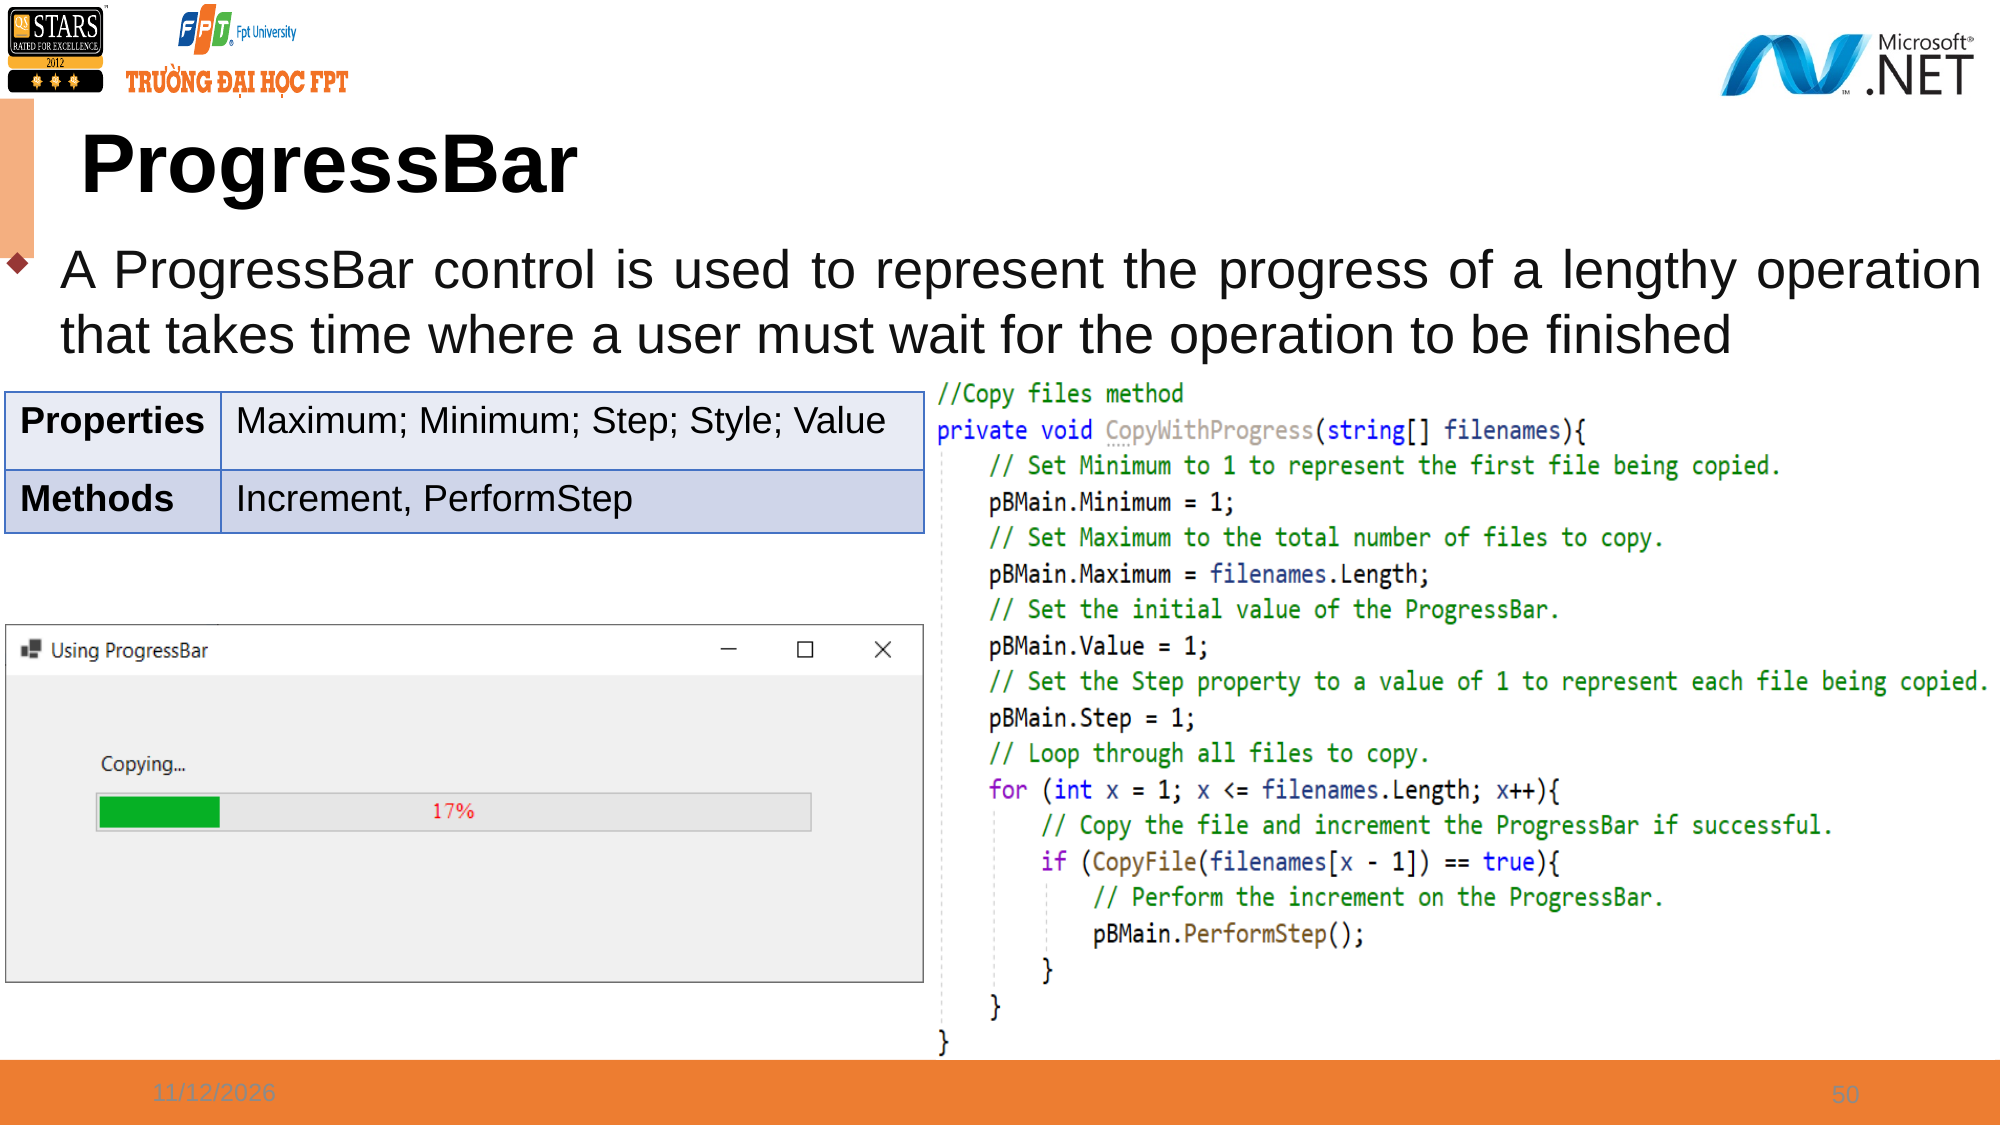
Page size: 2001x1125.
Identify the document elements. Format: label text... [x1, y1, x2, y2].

text_box A ProgressBar control is used to represent the progress of a lengthy operation that takes time where a user must wait for the operation to be finished [0, 227, 2000, 372]
picture [1685, 0, 2001, 129]
title ProgressBar [65, 118, 1895, 213]
table_cell Methods [6, 471, 220, 532]
picture [936, 376, 1995, 1060]
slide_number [137, 1061, 588, 1122]
table_header Properties [6, 393, 220, 469]
table_header Maximum; Minimum; Step; Style; Value [222, 393, 923, 469]
table_cell Increment, PerformStep [222, 471, 923, 532]
picture [5, 624, 924, 983]
slide_number 50 [1424, 1063, 1875, 1123]
